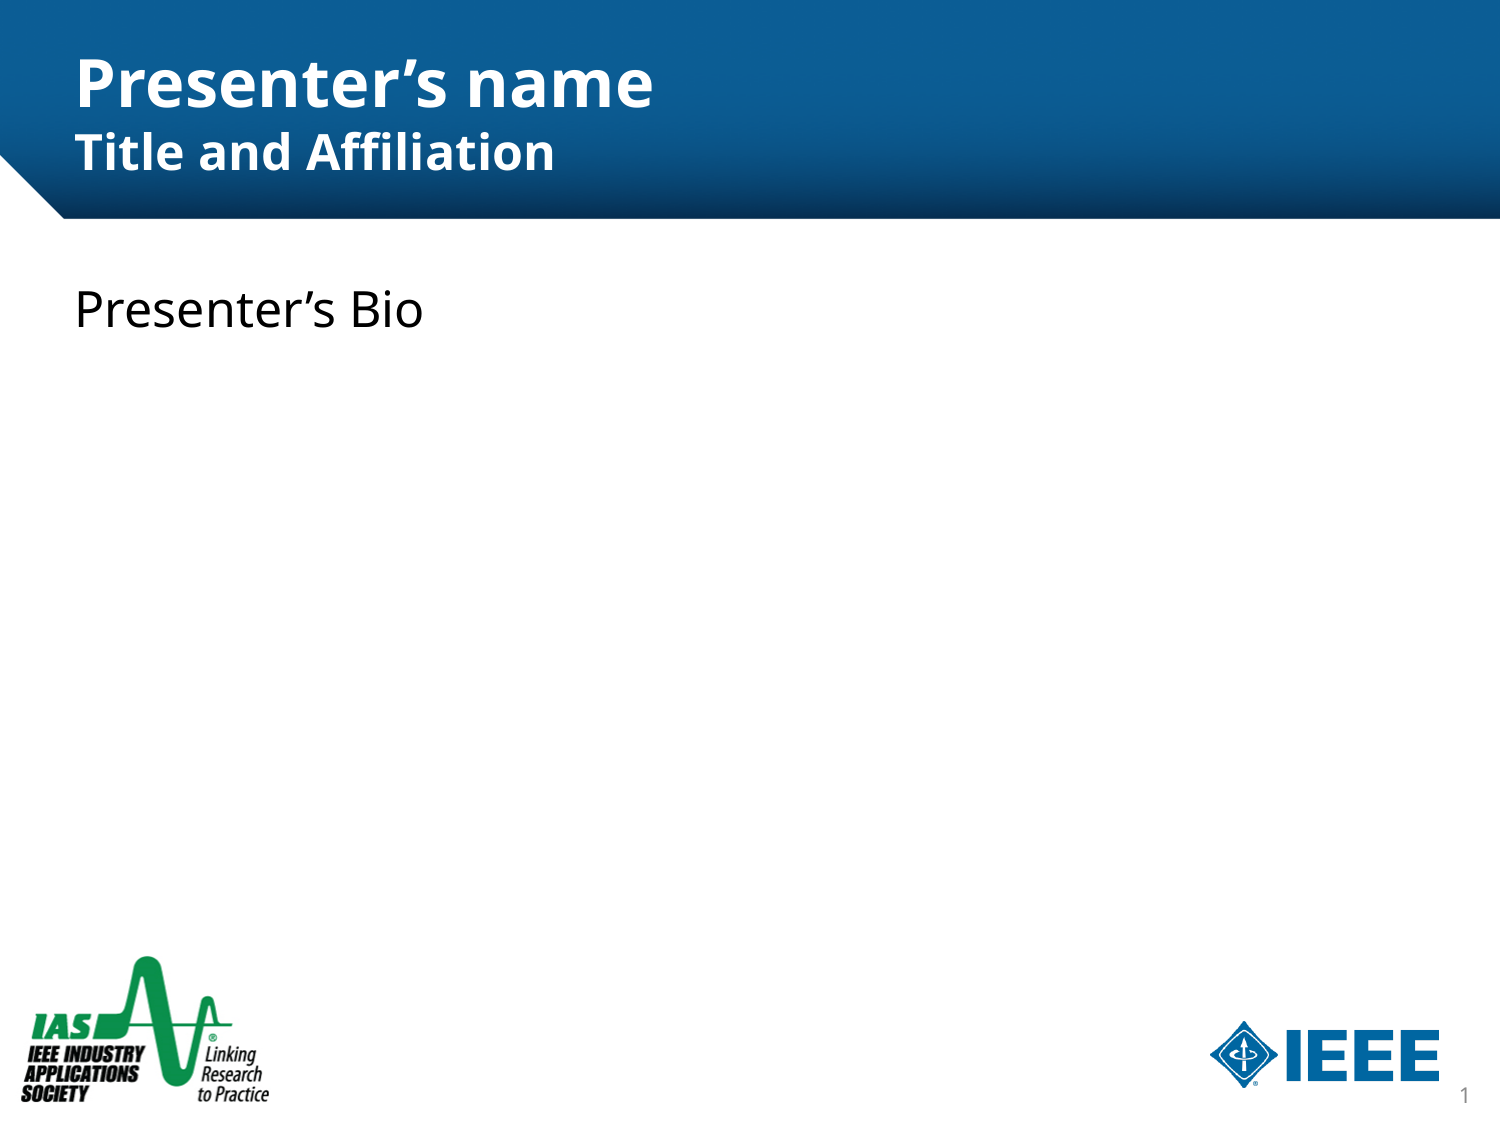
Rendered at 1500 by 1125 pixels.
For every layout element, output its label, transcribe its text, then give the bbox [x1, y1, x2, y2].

picture [0, 0, 1500, 1125]
list Presenter’s Bio [59, 270, 1426, 990]
slide_number 1 [1458, 1066, 1500, 1125]
title Presenter’s name Title and Affiliation [59, 22, 1426, 199]
